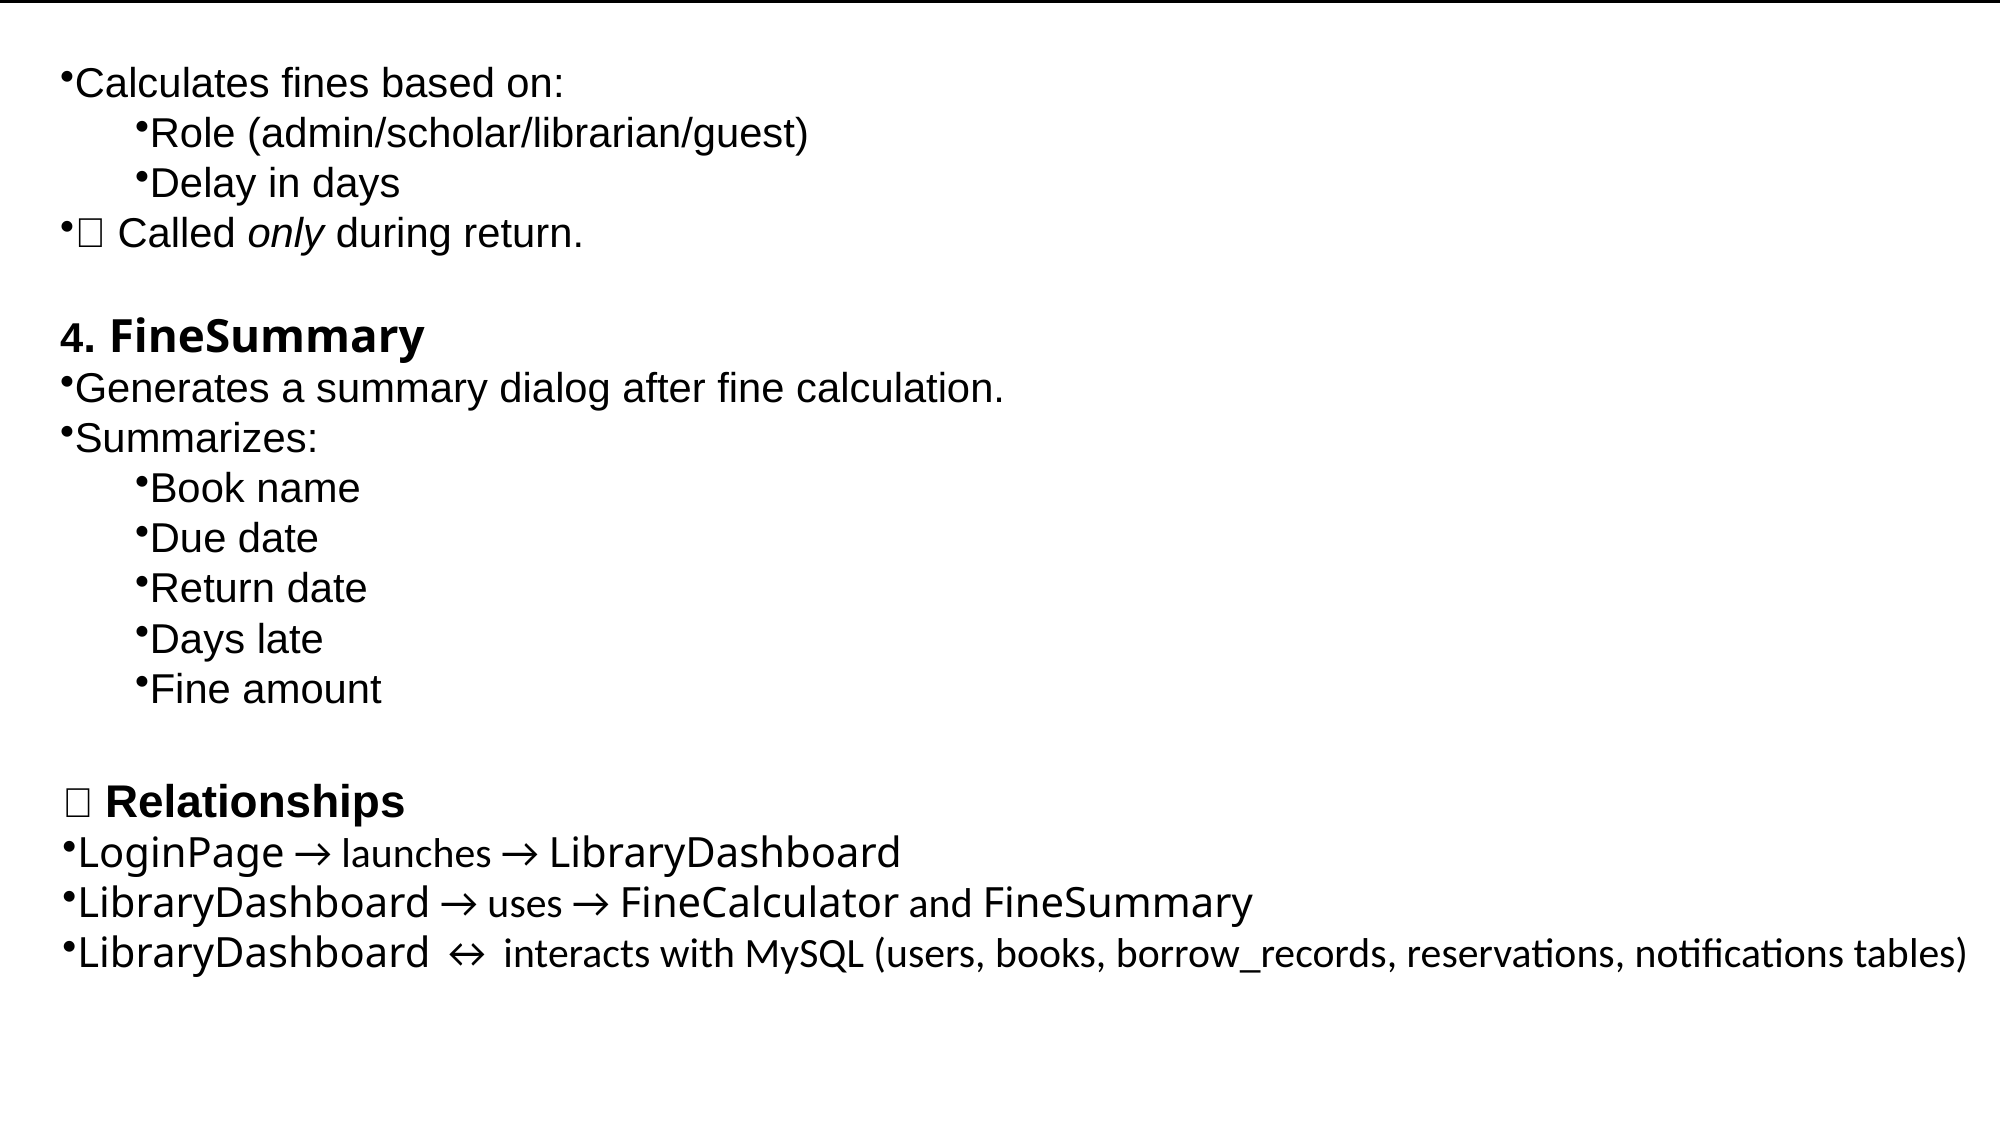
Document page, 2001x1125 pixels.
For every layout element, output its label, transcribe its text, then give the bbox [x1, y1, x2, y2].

text_box Calculates fines based on: Role (admin/scholar/librarian/guest) Delay in days 🔁 Called only during return. 4. FineSummary Generates a summary dialog after fine calculation. Summarizes: Book name Due date Return date Days late Fine amount [45, 3, 1691, 764]
text_box 🔗 Relationships LoginPage → launches → LibraryDashboard LibraryDashboard → uses → FineCalculator and FineSummary LibraryDashboard ↔ interacts with MySQL (users, books, borrow_records, reservations, notifications tables) [47, 763, 1985, 1029]
